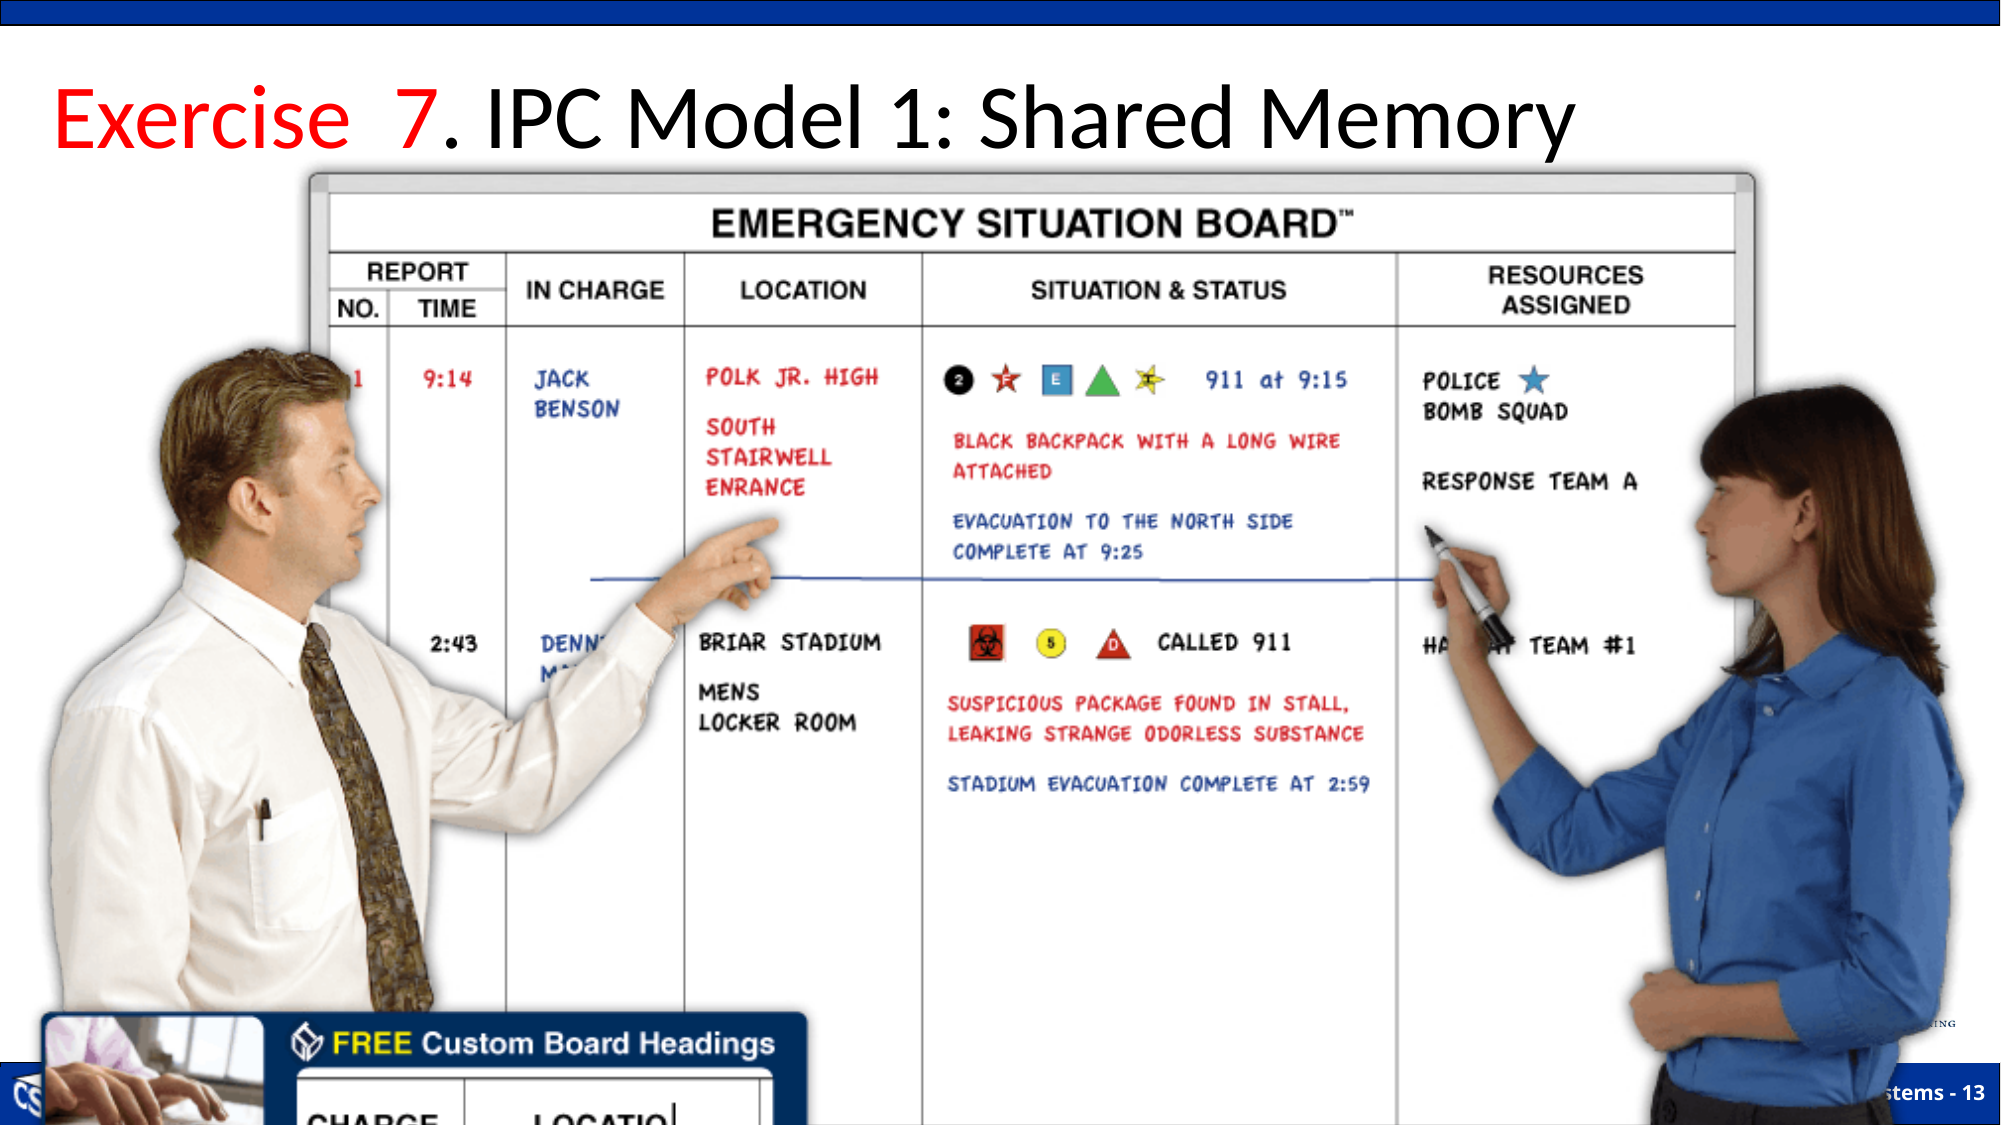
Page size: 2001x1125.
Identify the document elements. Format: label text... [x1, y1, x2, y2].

text_box Exercise 7. IPC Model 1: Shared Memory [37, 49, 2000, 152]
picture [0, 149, 2000, 1125]
